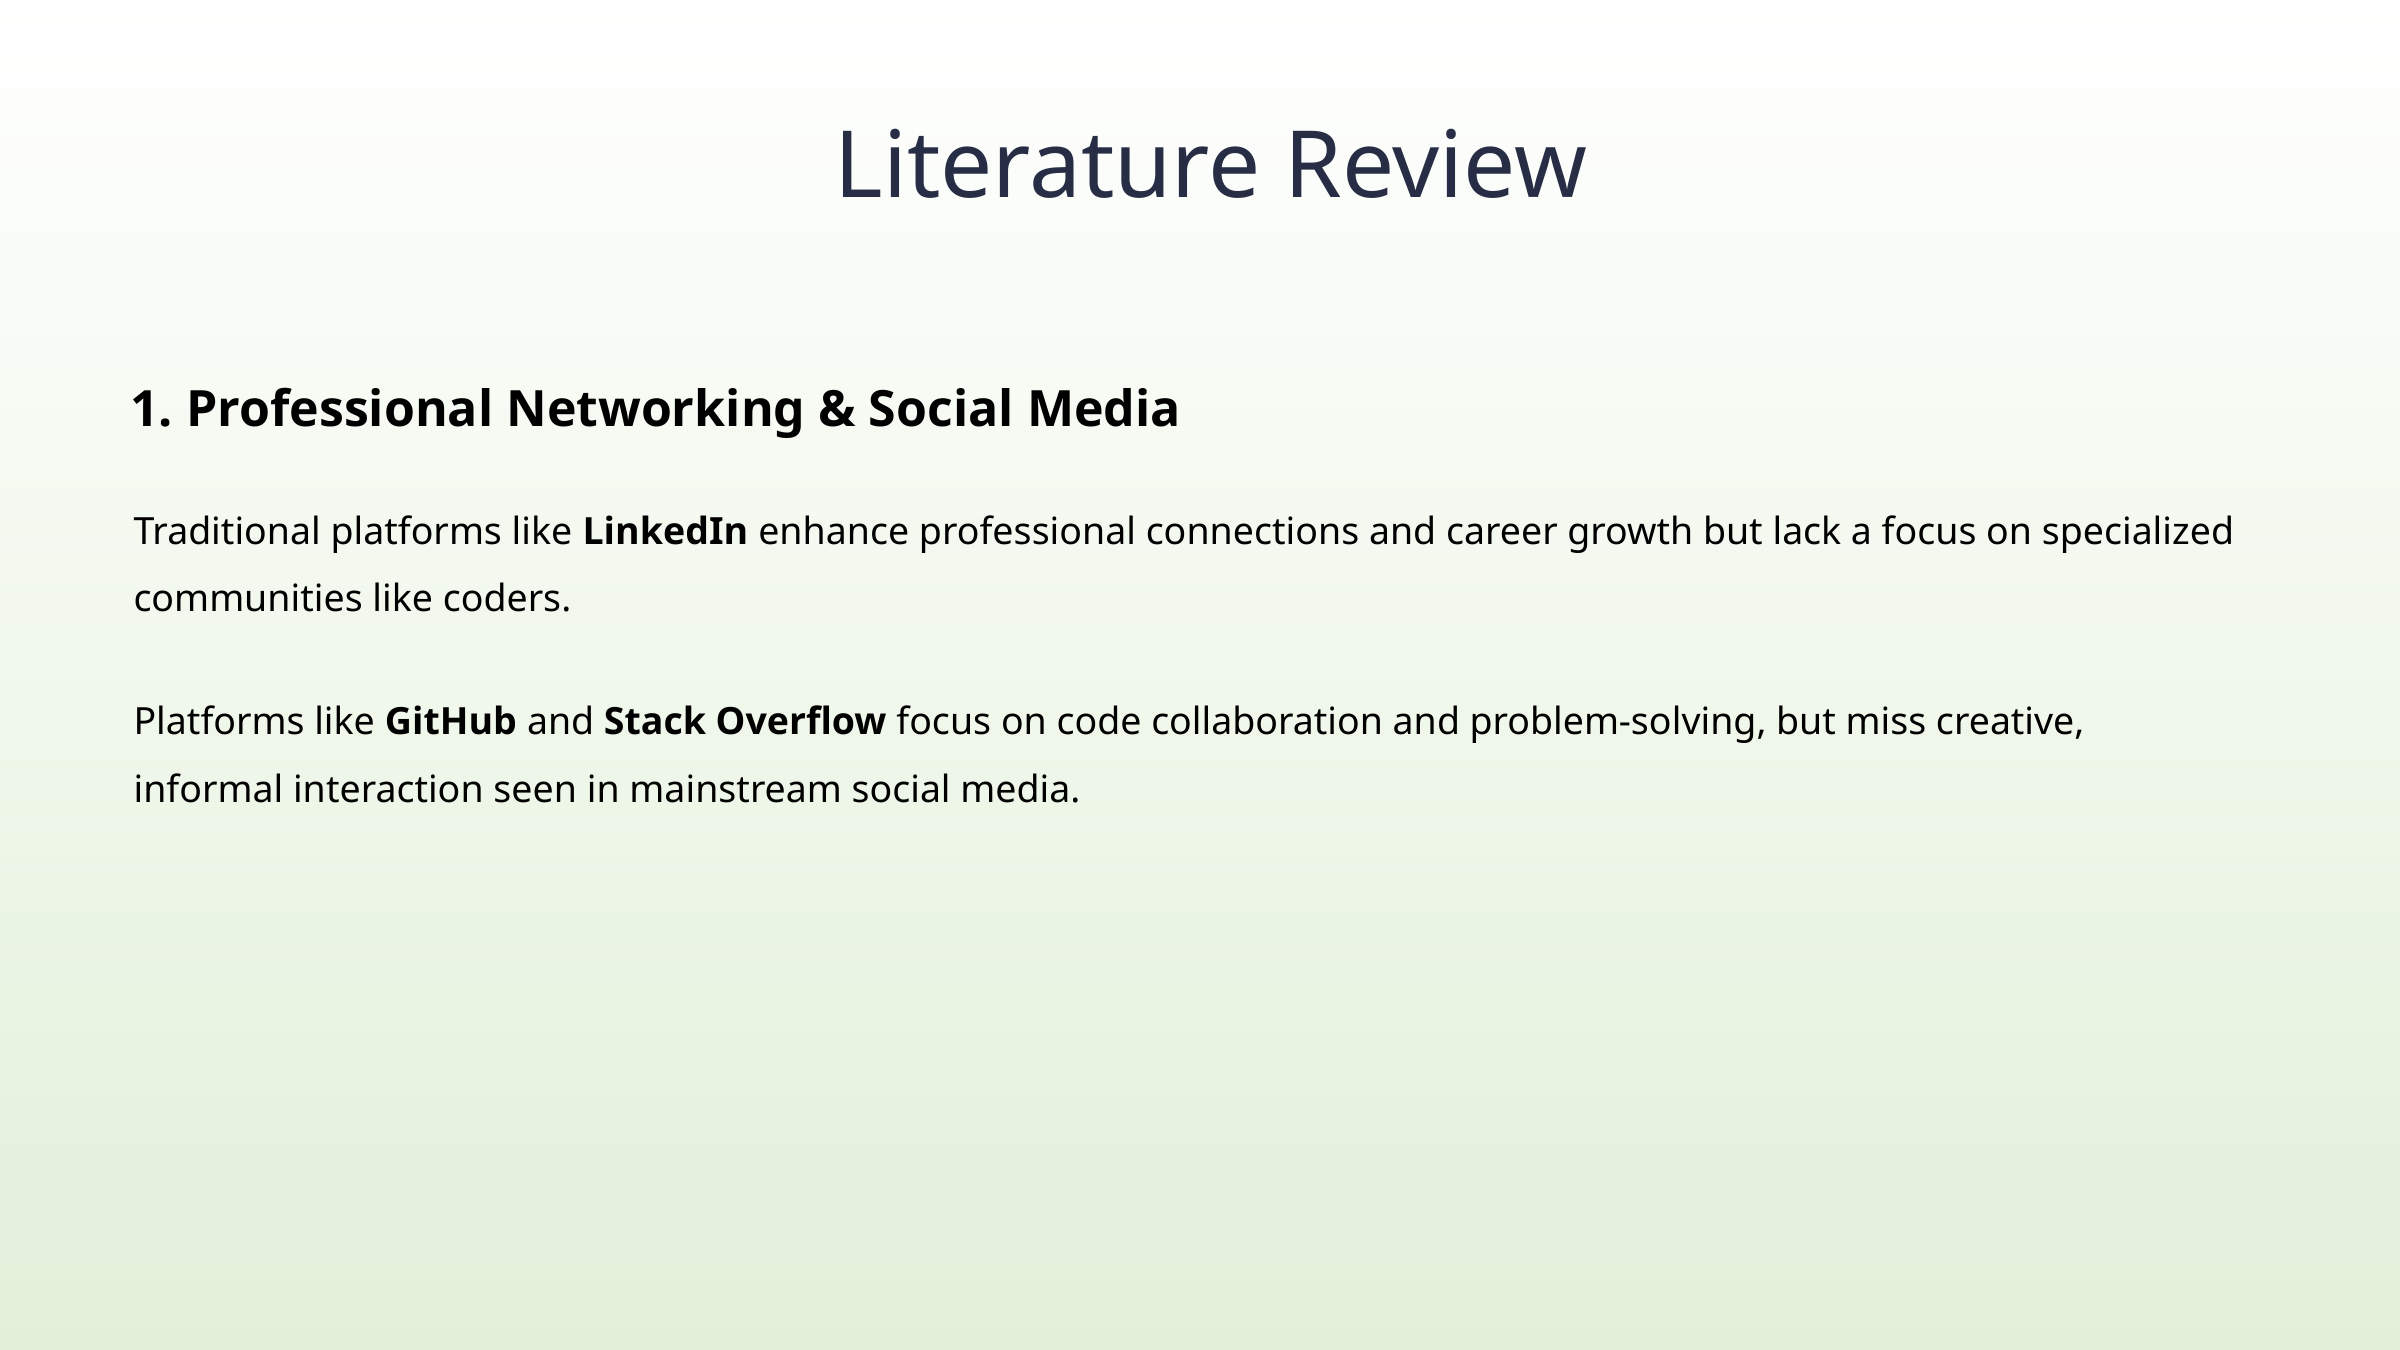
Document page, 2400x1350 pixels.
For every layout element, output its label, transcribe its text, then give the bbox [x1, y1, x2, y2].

text_box Literature Review [148, 100, 2274, 269]
text_box Traditional platforms like LinkedIn enhance professional connections and career growth but lack a focus on specialized communities like coders. [58, 484, 2294, 771]
text_box Platforms like GitHub and Stack Overflow focus on code collaboration and problem-solving, but miss creative, informal interaction seen in mainstream social media. [58, 674, 2241, 1027]
text_box Professional Networking & Social Media [130, 376, 1200, 472]
